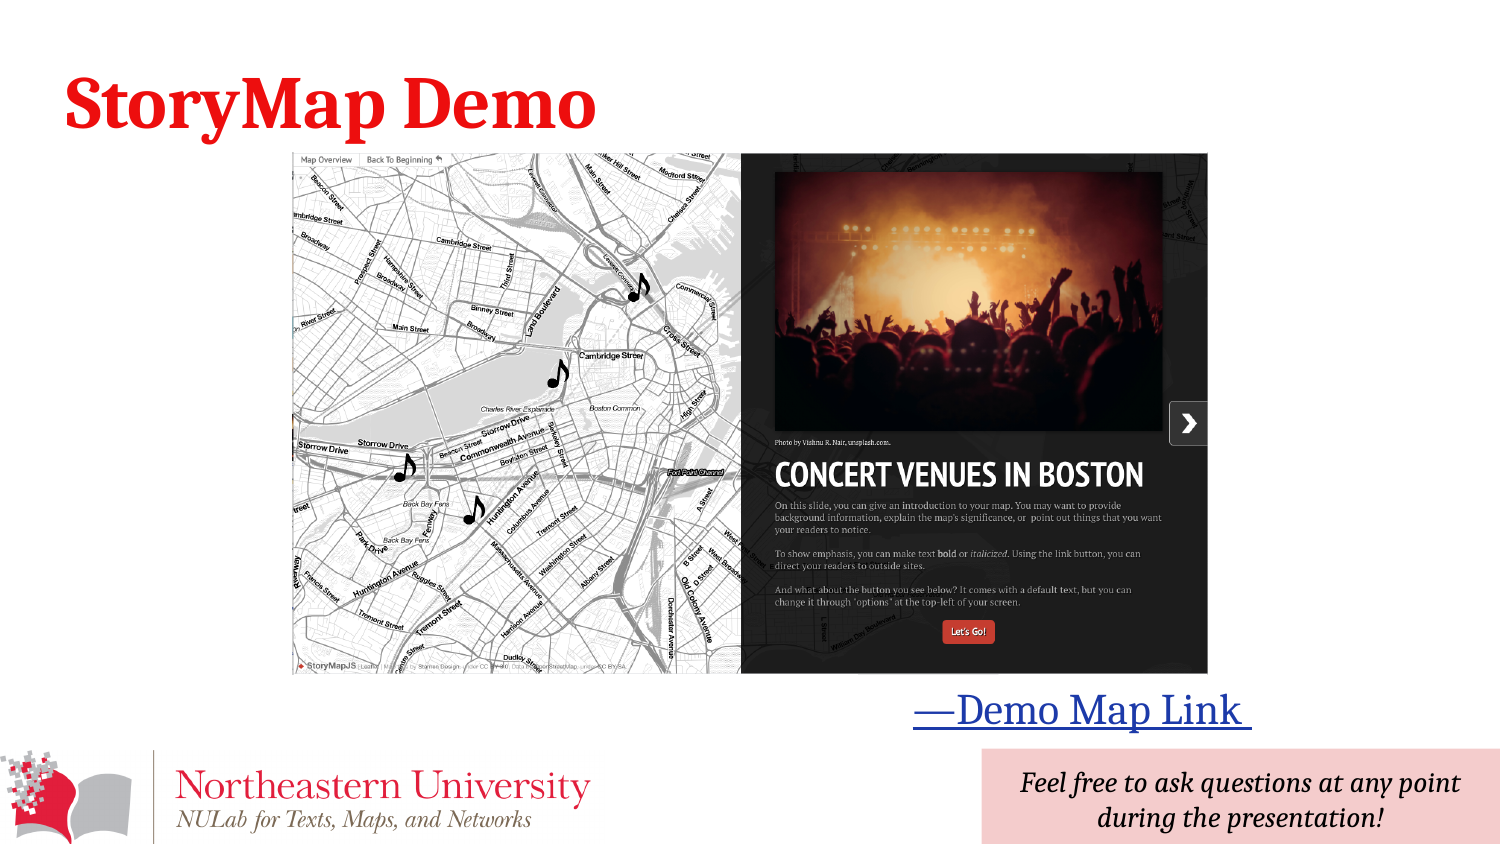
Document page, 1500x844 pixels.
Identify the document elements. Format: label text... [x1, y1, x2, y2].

picture [0, 750, 605, 844]
picture [292, 151, 1208, 675]
text_box —Demo Map Link [897, 657, 1390, 844]
title StoryMap Demo [51, 38, 1449, 133]
